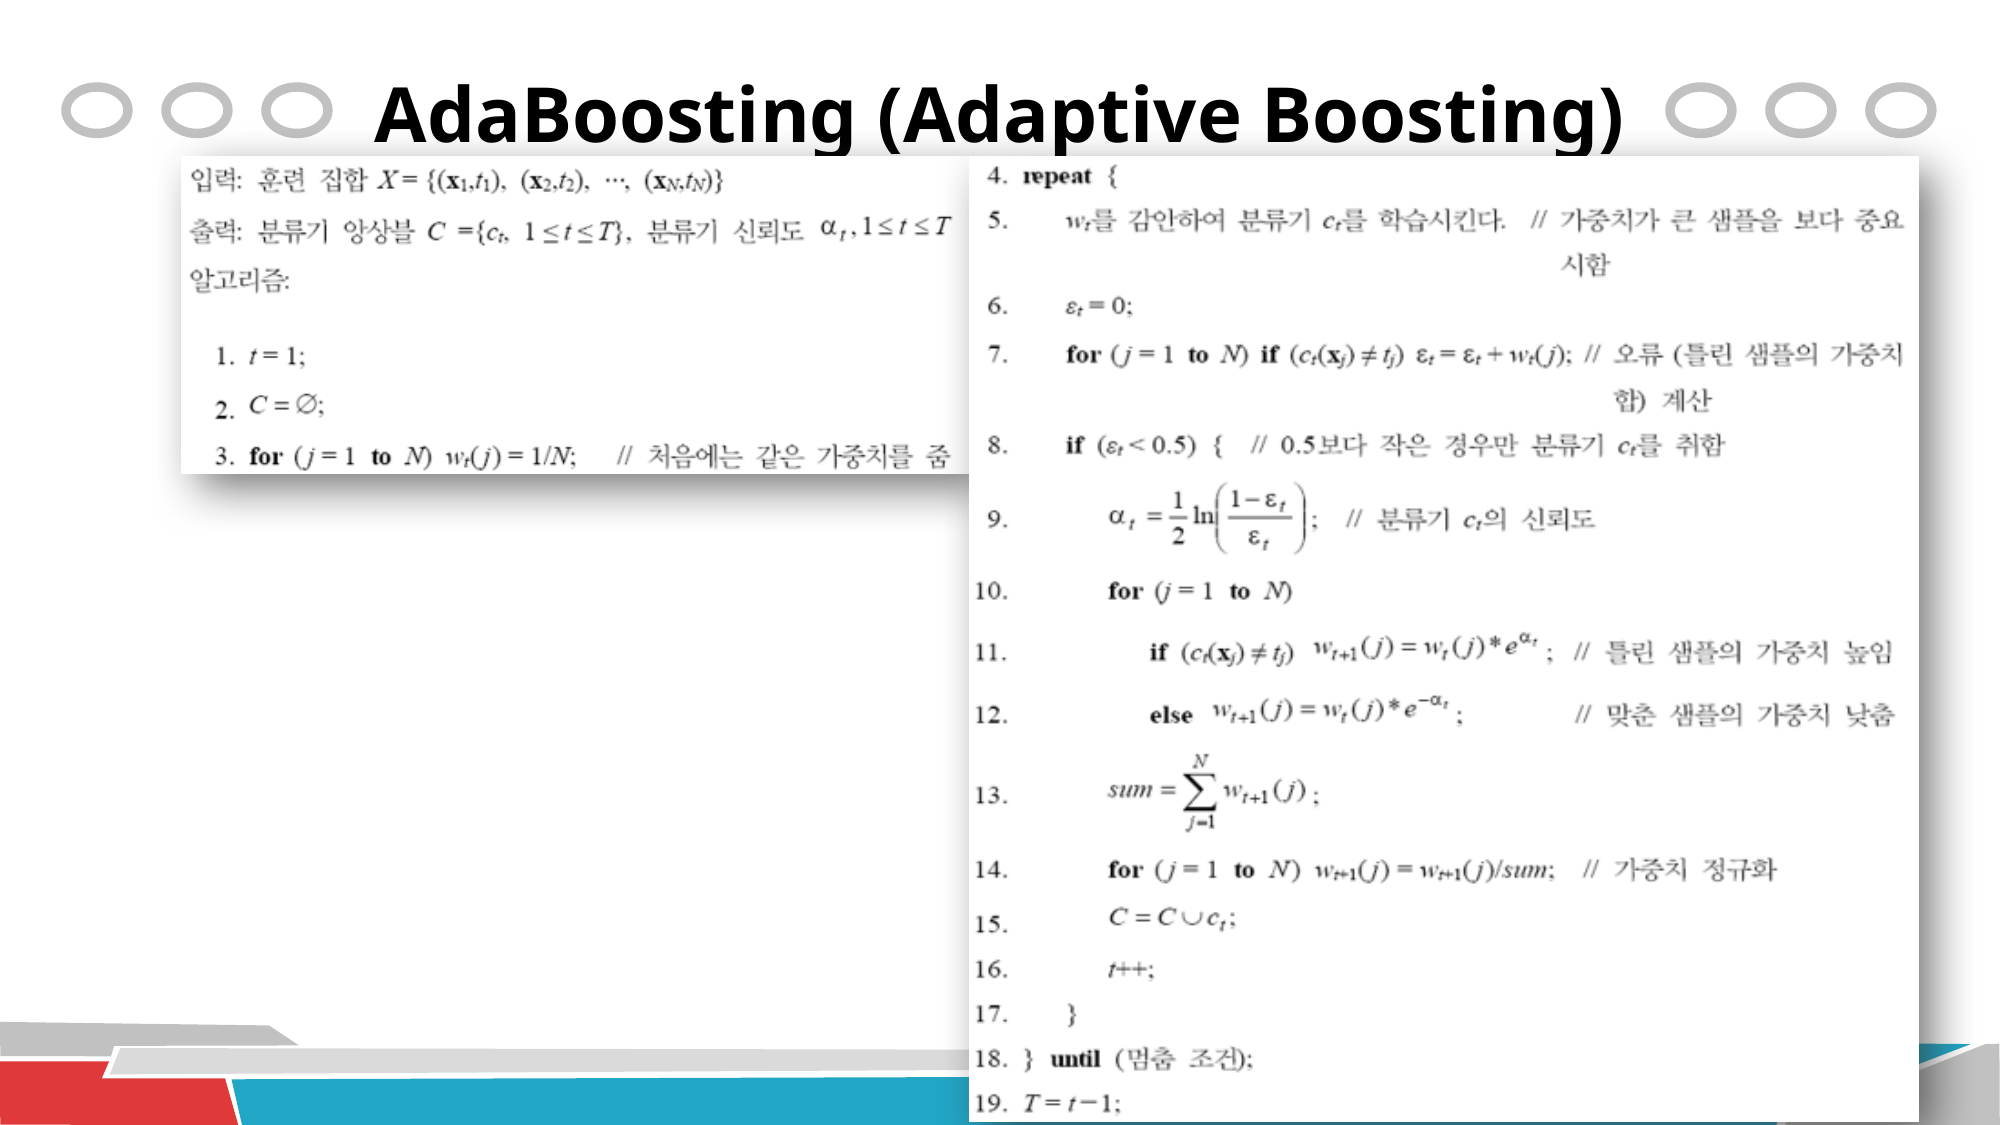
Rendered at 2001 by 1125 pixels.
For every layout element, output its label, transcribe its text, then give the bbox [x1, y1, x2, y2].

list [181, 155, 968, 474]
picture [968, 155, 1919, 1123]
title AdaBoosting (Adaptive Boosting) [350, 18, 1650, 140]
